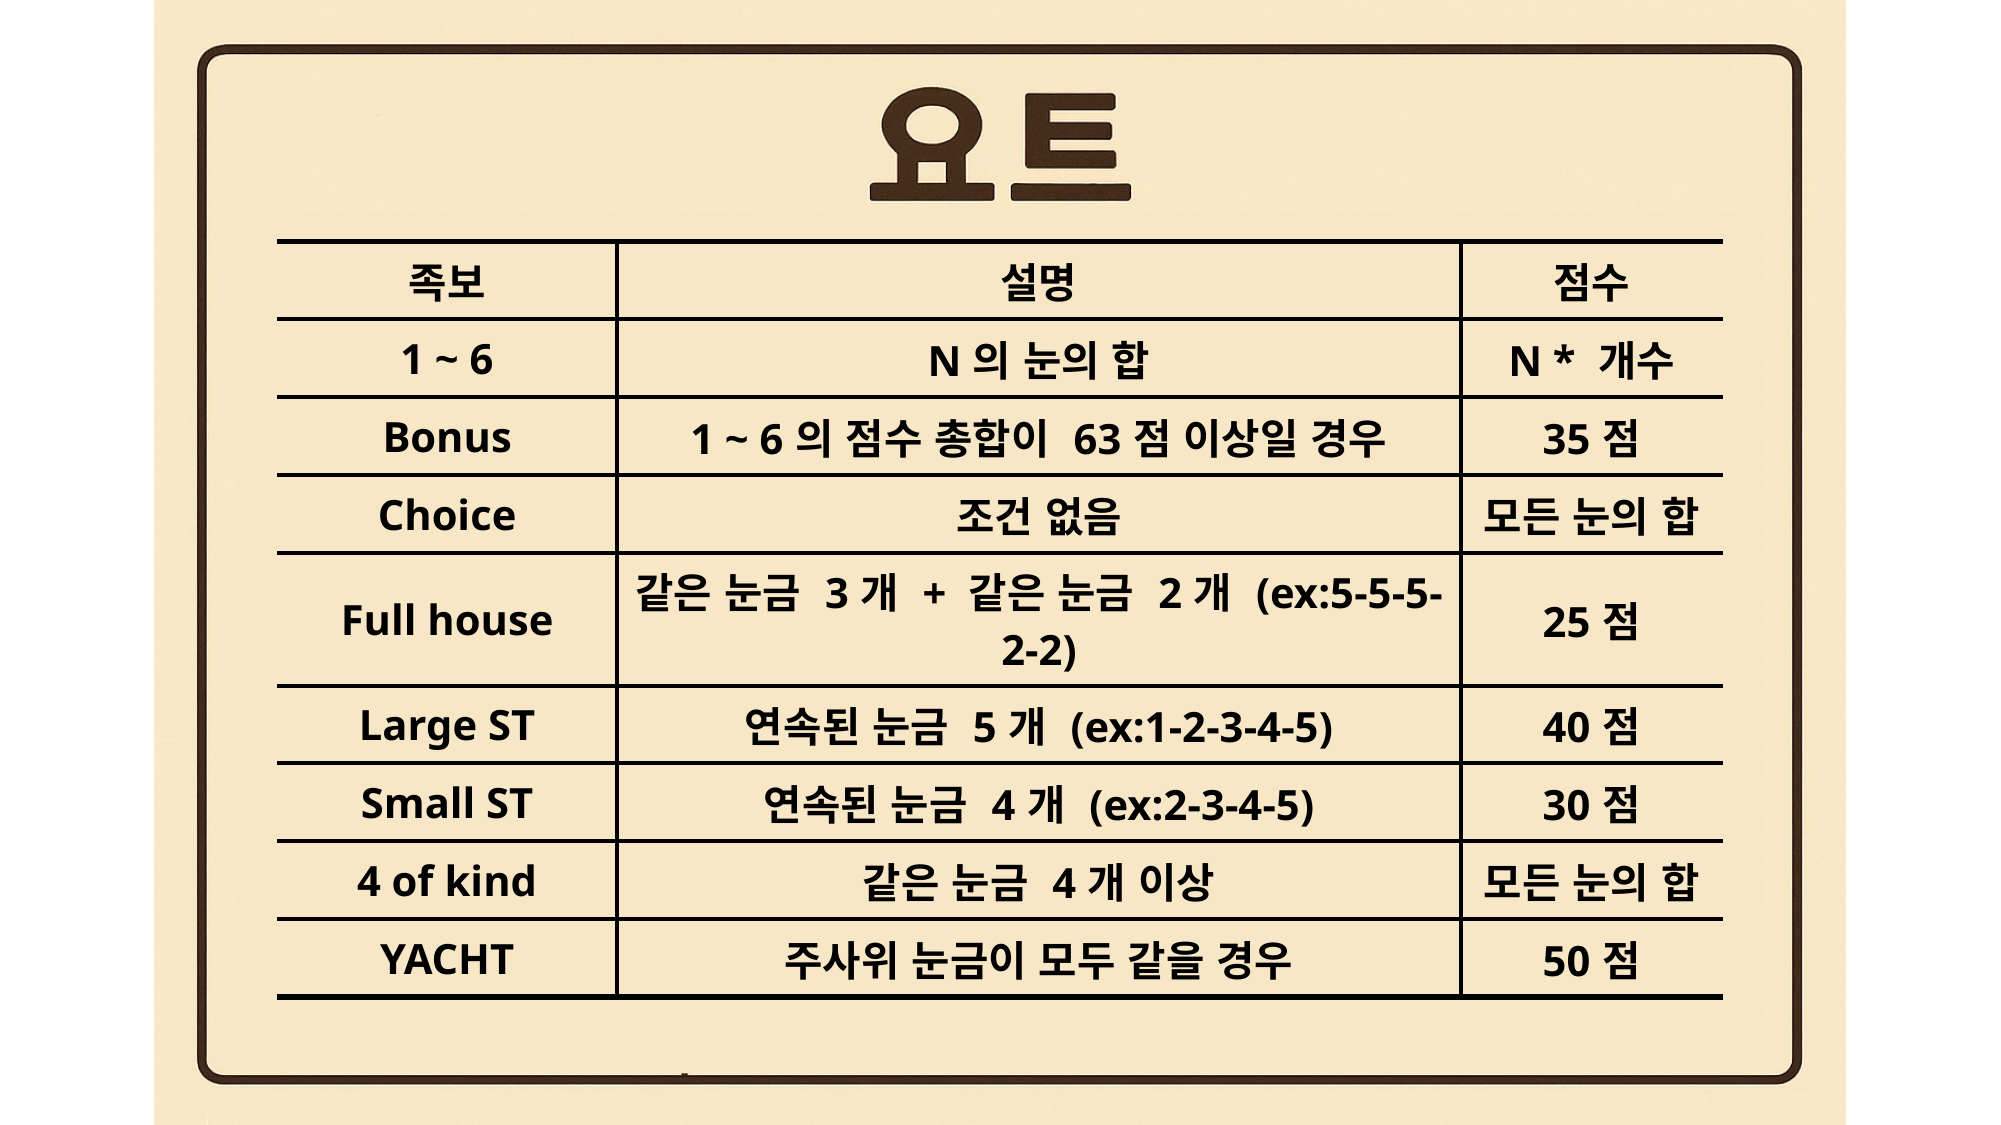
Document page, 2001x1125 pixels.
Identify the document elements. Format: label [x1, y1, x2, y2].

list [154, 0, 1846, 1125]
